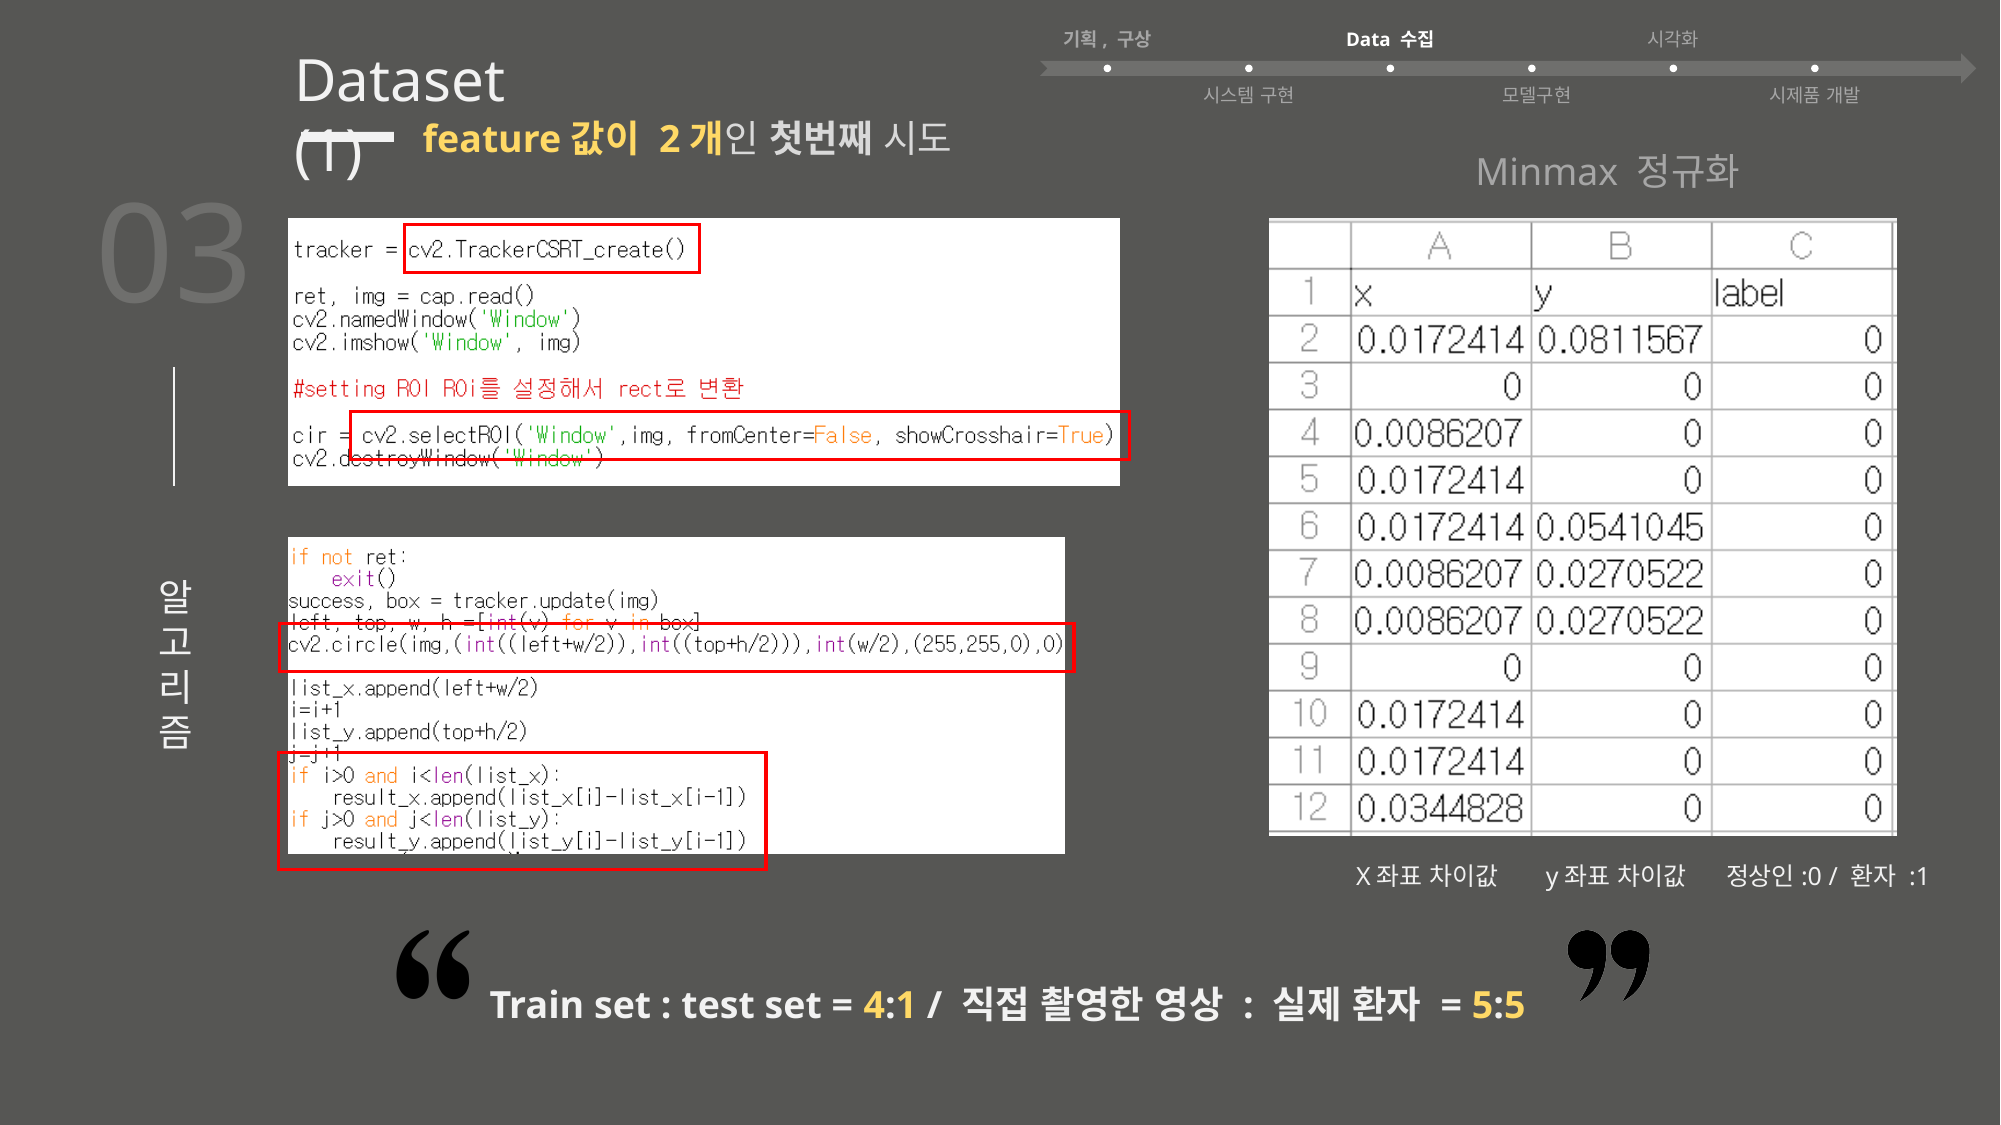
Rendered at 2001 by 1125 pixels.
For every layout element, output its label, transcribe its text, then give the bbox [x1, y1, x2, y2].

text_box 알고리즘 [143, 566, 205, 779]
text_box 정상인:0 / 환자 :1 [1711, 853, 1976, 898]
text_box [279, 623, 288, 673]
picture [391, 925, 475, 1001]
text_box [278, 751, 767, 870]
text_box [1039, 30, 1977, 107]
text_box feature값이 2개인 첫번째 시도 [408, 108, 1027, 168]
picture [288, 218, 1120, 486]
text_box [1120, 411, 1131, 461]
text_box y좌표 차이값 [1531, 853, 1711, 898]
picture [1559, 916, 1659, 1015]
text_box Minmax 정규화 [1460, 140, 1757, 201]
picture [288, 537, 1065, 854]
picture [1269, 218, 1897, 836]
text_box Dataset (1) [279, 36, 602, 191]
text_box X좌표 차이값 [1341, 853, 1522, 898]
text_box 03 [68, 157, 280, 338]
text_box [300, 131, 395, 143]
text_box [1065, 623, 1075, 673]
text_box Train set : test set = 4:1 / 직접 촬영한 영상 : 실제 환자 = 5:5 [474, 974, 1578, 1034]
